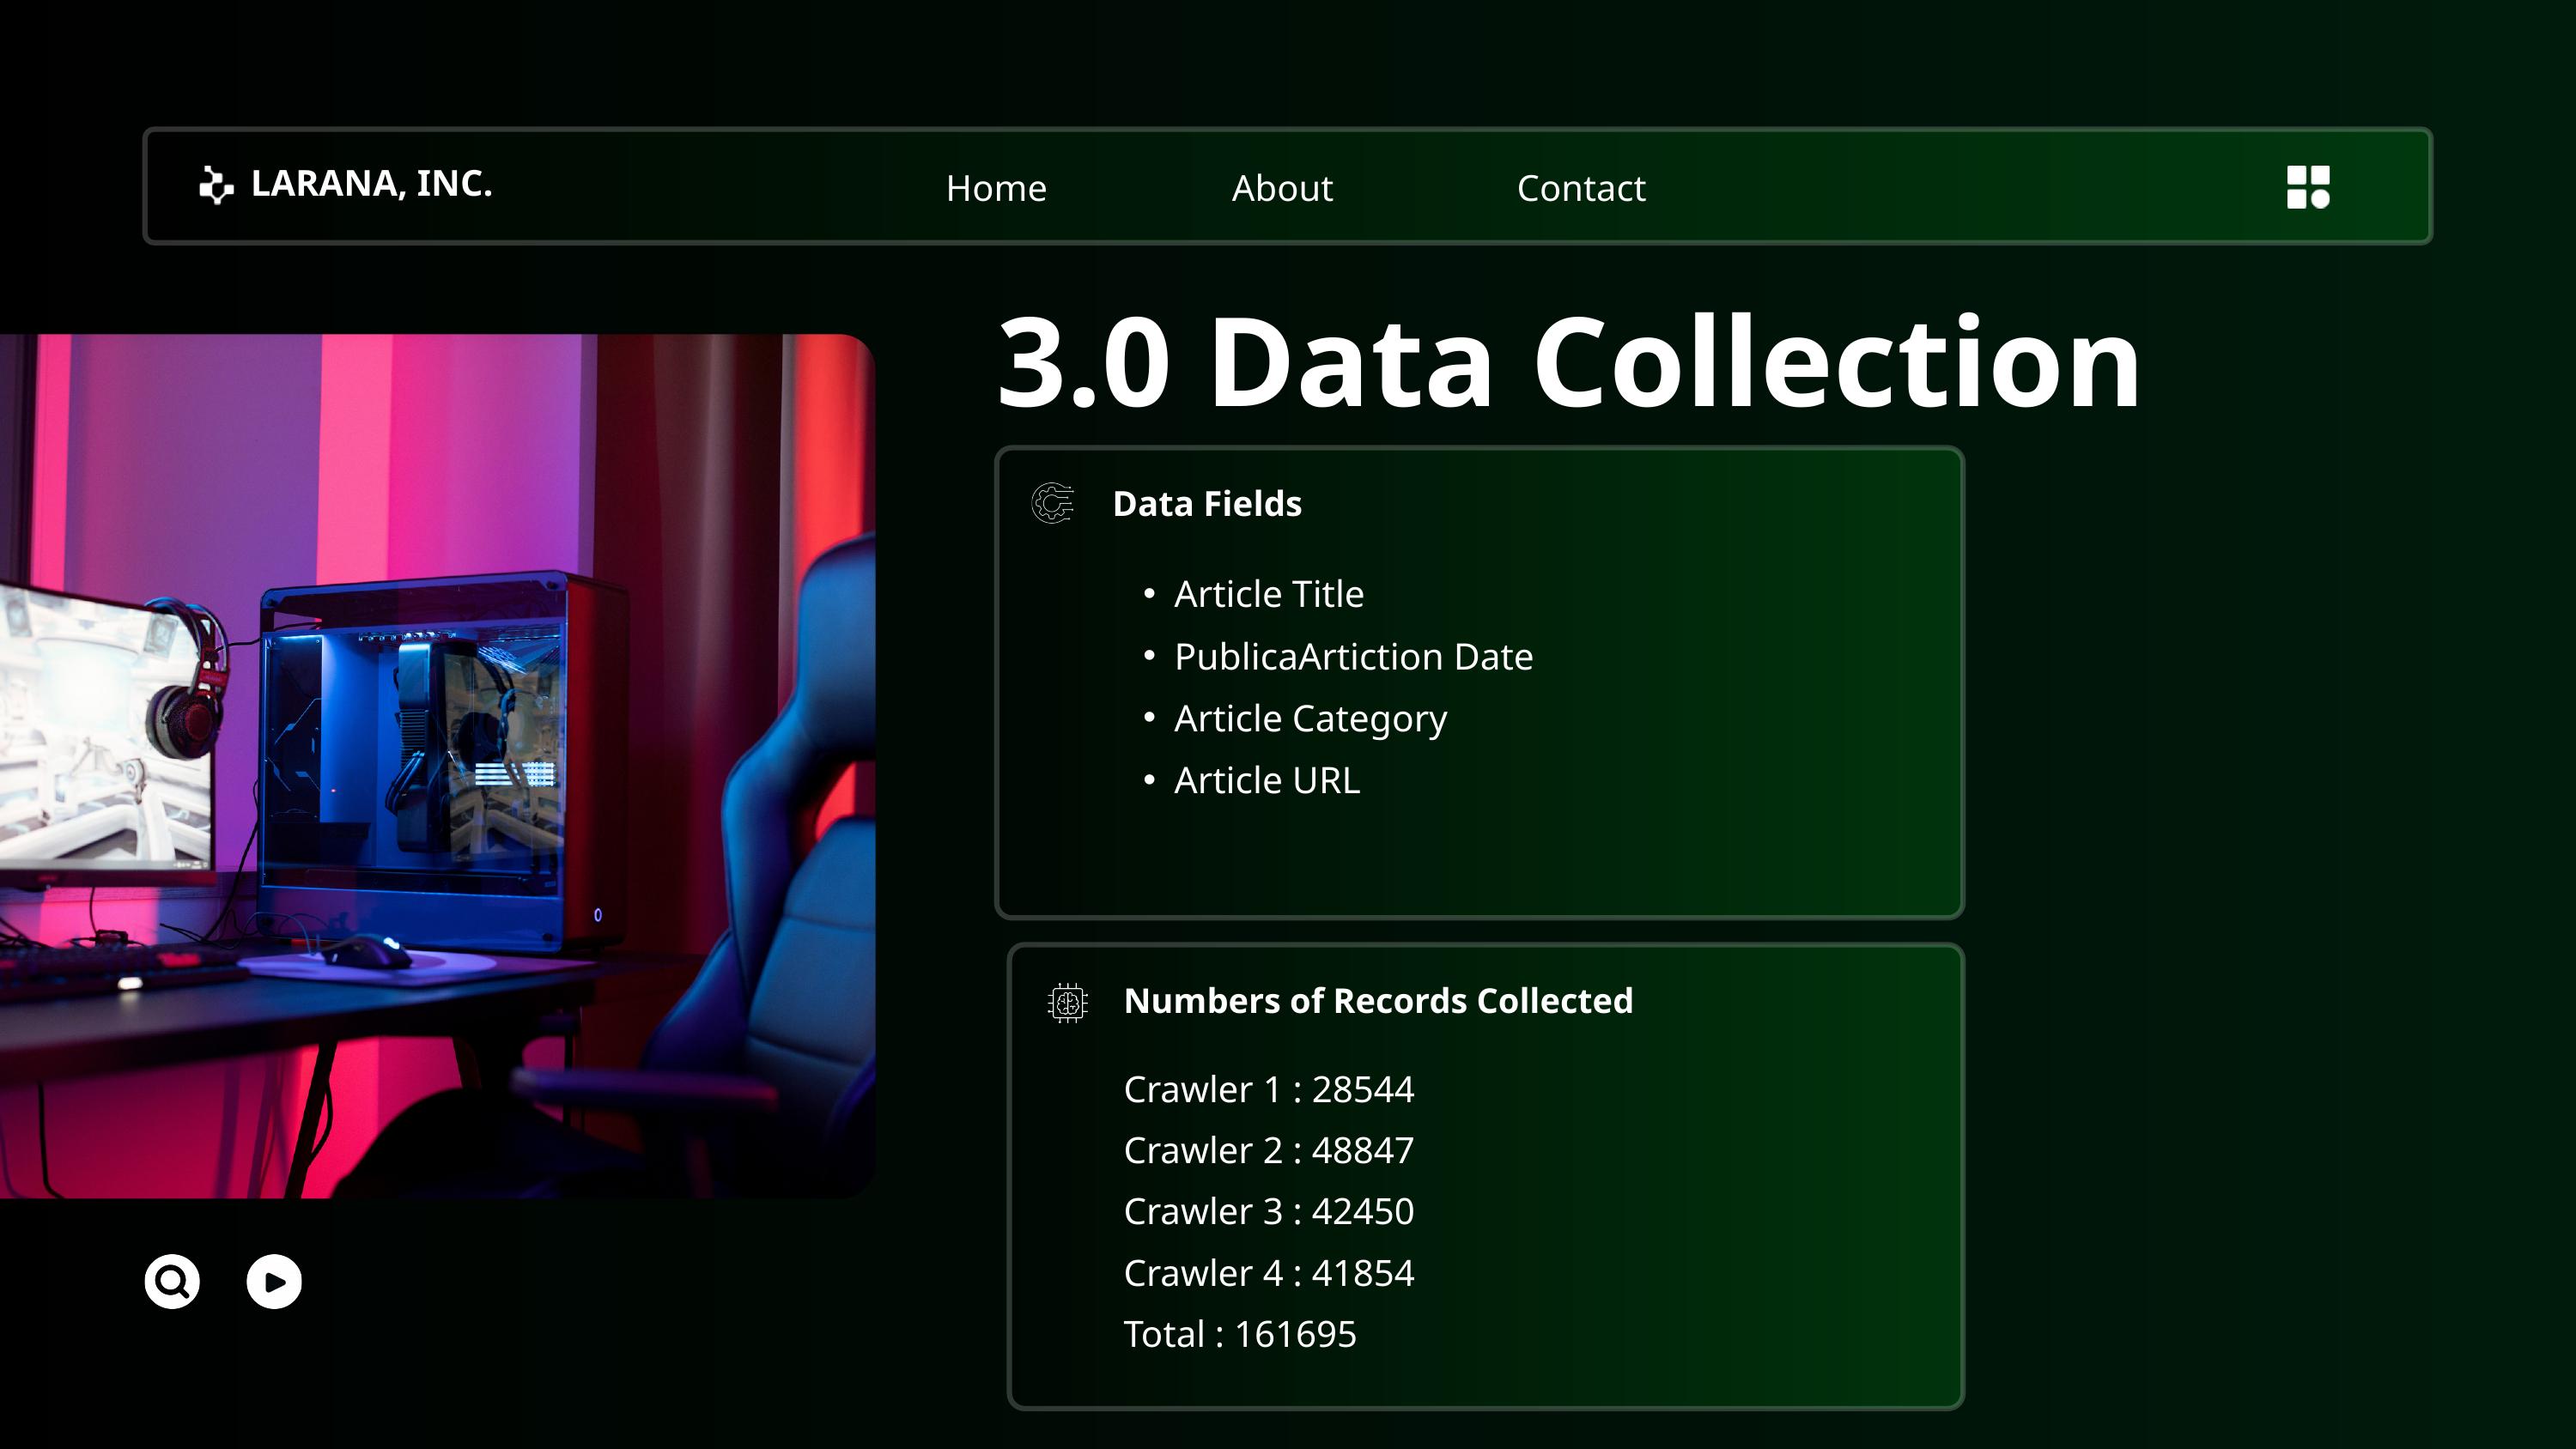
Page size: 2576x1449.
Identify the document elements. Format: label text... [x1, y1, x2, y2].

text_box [0, 334, 876, 1199]
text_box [996, 447, 1964, 919]
text_box [246, 1254, 302, 1309]
text_box 3.0 Data Collection [996, 299, 2251, 431]
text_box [1009, 944, 1964, 1410]
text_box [144, 129, 2432, 244]
text_box [144, 1254, 200, 1309]
